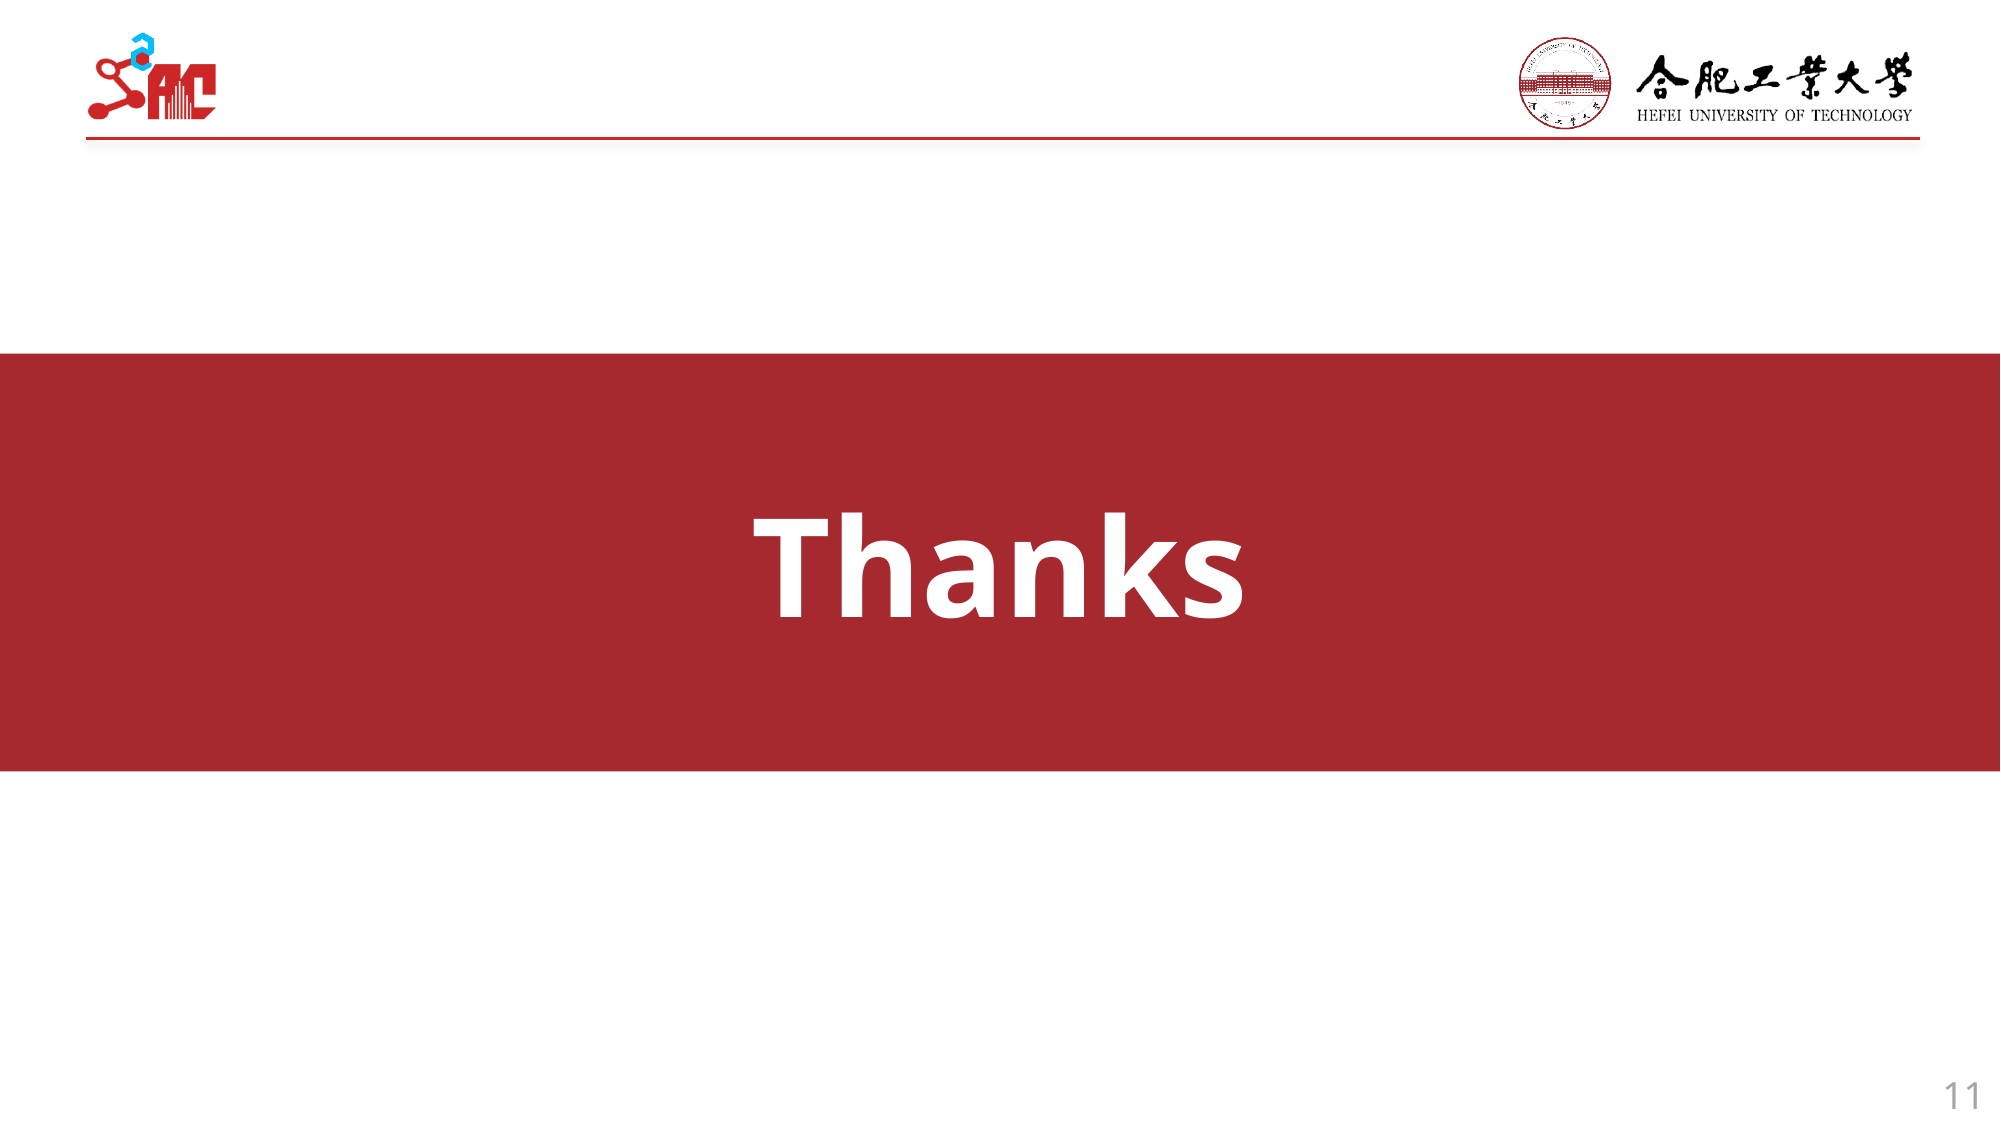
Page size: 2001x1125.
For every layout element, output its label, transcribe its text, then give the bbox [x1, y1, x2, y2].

picture [1511, 29, 1955, 136]
picture [85, 12, 220, 147]
text_box 11 [1875, 1064, 2000, 1125]
text_box Thanks [0, 352, 2000, 772]
